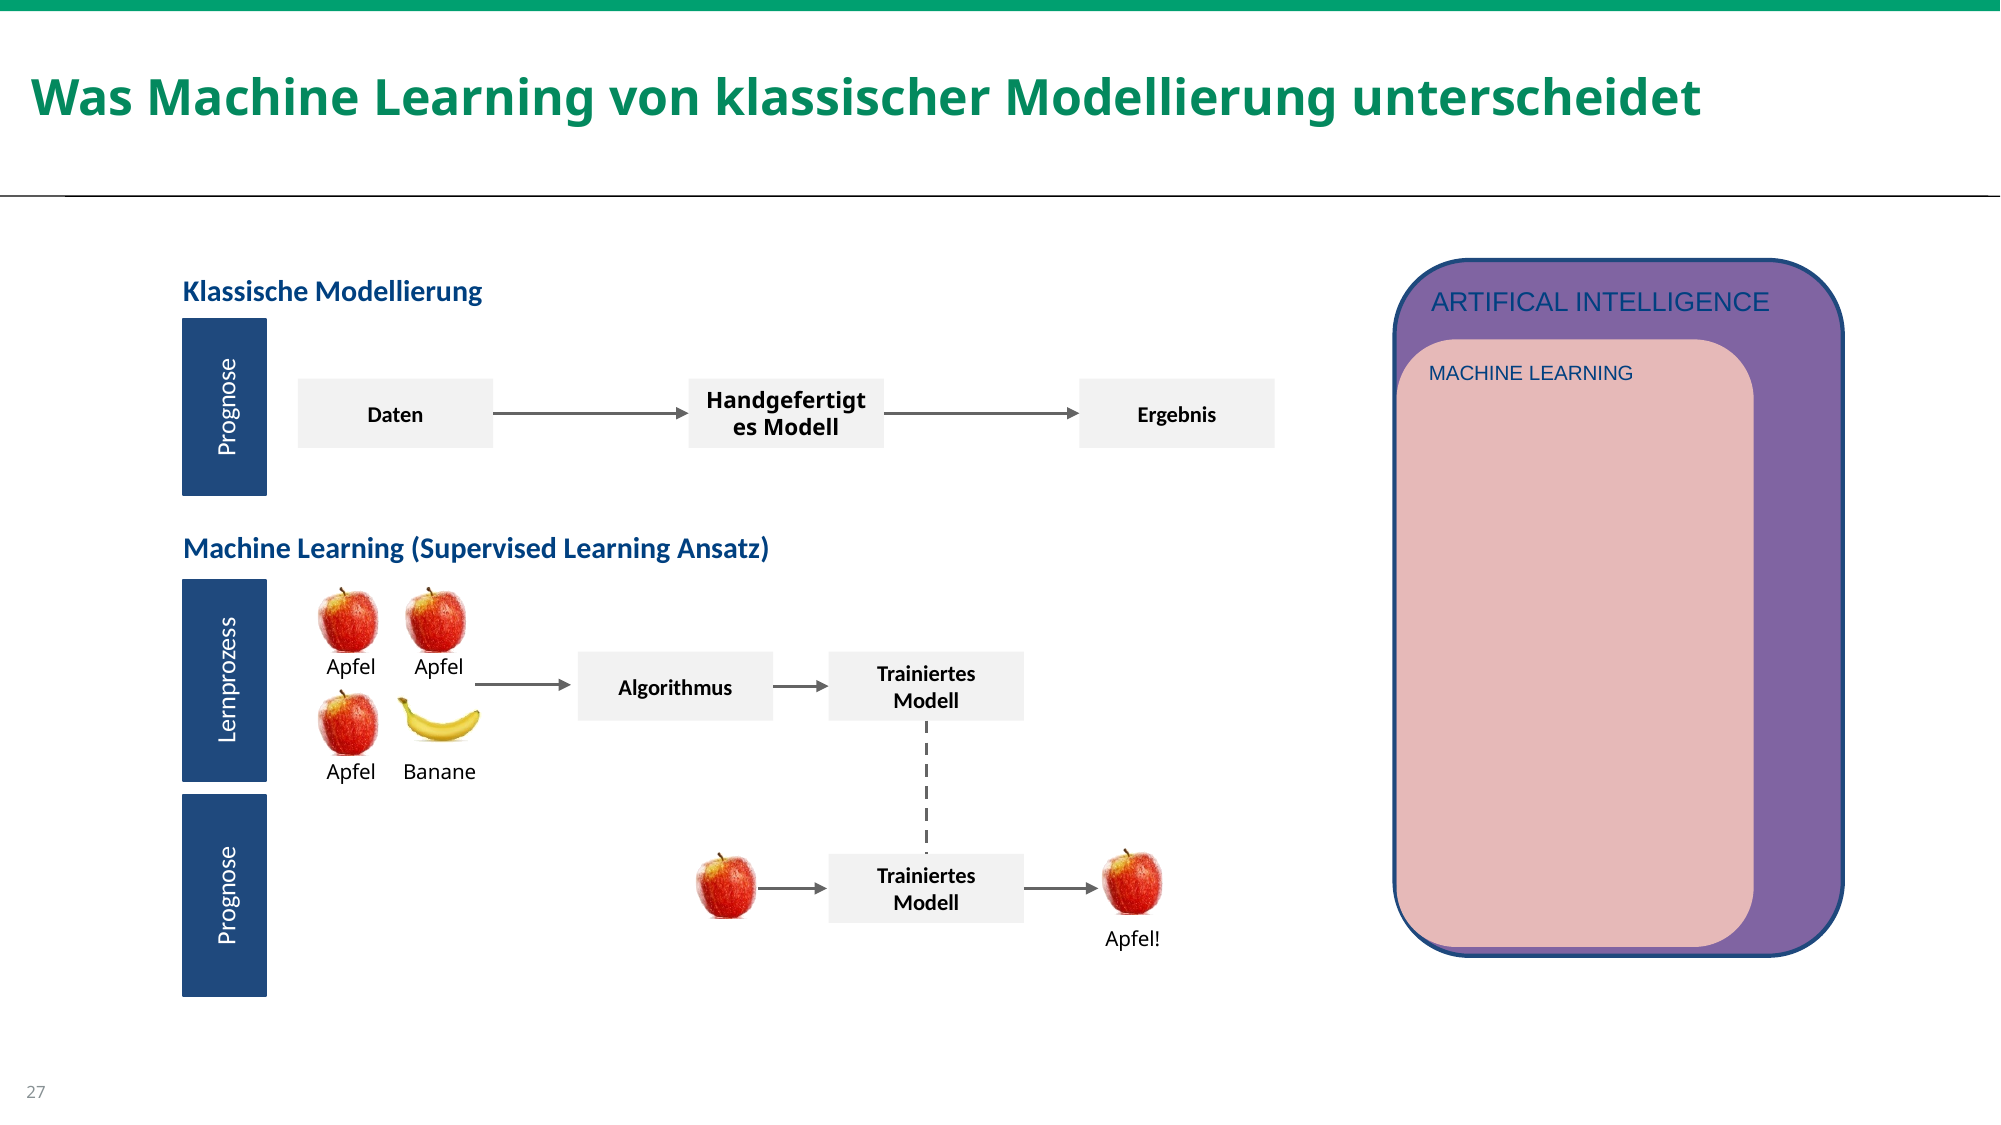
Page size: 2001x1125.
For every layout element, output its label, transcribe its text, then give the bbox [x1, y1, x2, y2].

text_box Klassische Modellierung [169, 264, 543, 315]
text_box Machine Learning (Supervised Learning Ansatz) [169, 522, 902, 572]
text_box Daten [297, 378, 494, 448]
text_box Trainiertes Modell [828, 853, 1024, 923]
slide_number 27 [26, 1081, 1000, 1111]
title Was Machine Learning von klassischer Modellierung unterscheidet [31, 65, 1969, 126]
text_box Prognose [183, 319, 267, 496]
text_box Trainiertes Modell [828, 651, 1024, 721]
text_box Ergebnis [1079, 378, 1275, 448]
text_box Lernprozess [183, 580, 267, 781]
text_box Handgefertigtes Modell [688, 378, 884, 448]
text_box Apfel! [1090, 918, 1176, 958]
text_box Prognose [183, 795, 267, 996]
text_box MACHINE LEARNING [1394, 337, 1756, 950]
text_box Algorithmus [577, 651, 774, 721]
picture [690, 847, 766, 919]
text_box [311, 582, 489, 792]
text_box ARTIFICAL INTELLIGENCE [1392, 257, 1845, 958]
picture [1097, 843, 1173, 915]
